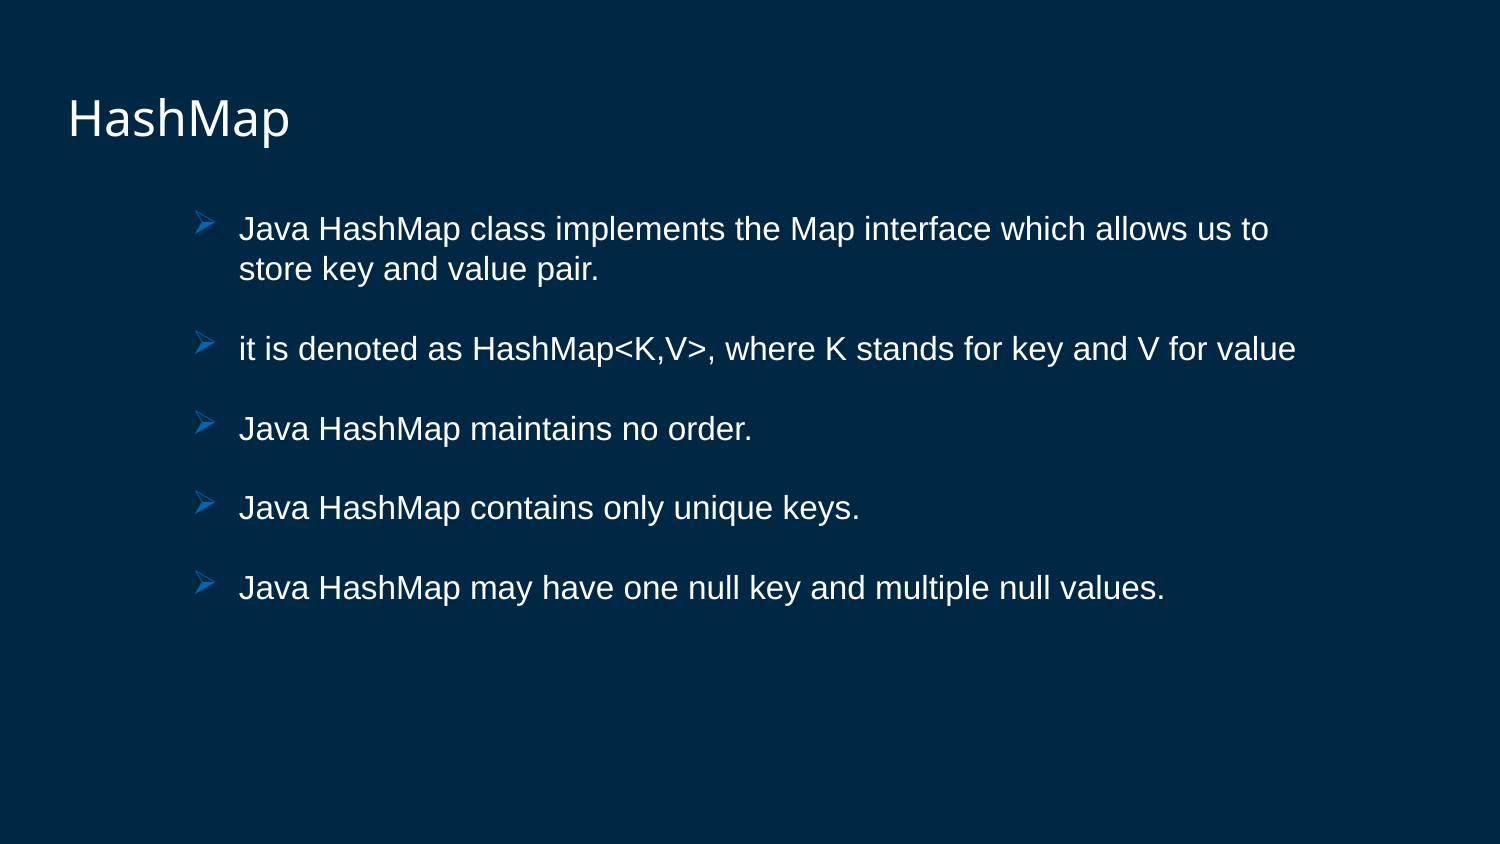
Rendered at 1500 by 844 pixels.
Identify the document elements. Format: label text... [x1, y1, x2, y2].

text_box HashMap [52, 78, 667, 154]
text_box Java HashMap class implements the Map interface which allows us to store key and value pair. it is denoted as HashMap<K,V>, where K stands for key and V for value Java HashMap maintains no order. Java HashMap contains only unique keys. Java HashMap may have one null key and multiple null values. [177, 199, 1355, 614]
